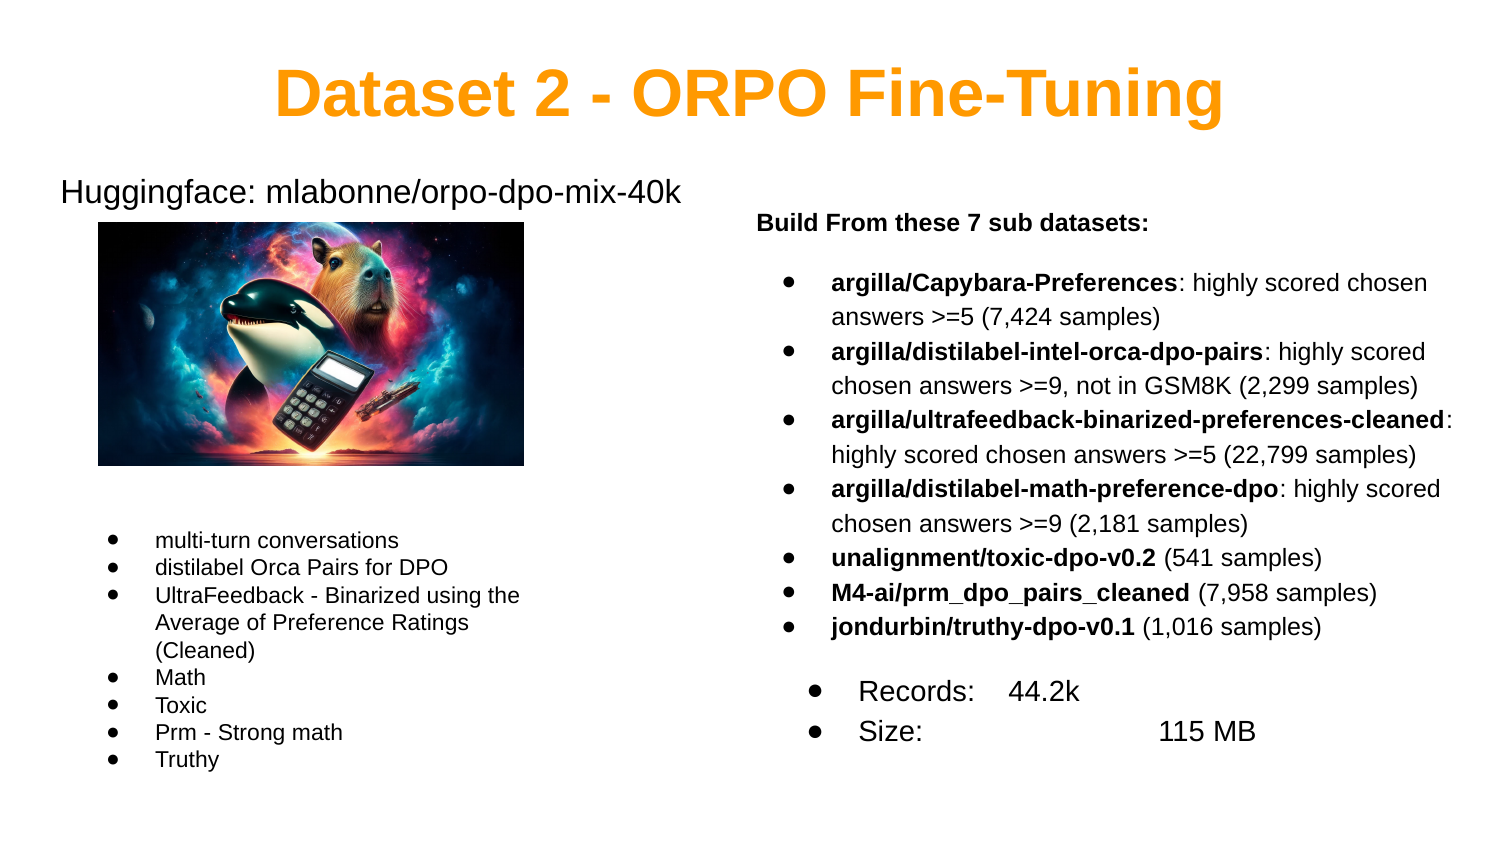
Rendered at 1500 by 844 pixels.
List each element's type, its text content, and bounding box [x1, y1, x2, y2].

text_box Build From these 7 sub datasets: argilla/Capybara-Preferences: highly scored chosen answers >=5 (7,424 samples) argilla/distilabel-intel-orca-dpo-pairs: highly scored chosen answers >=9, not in GSM8K (2,299 samples) argilla/ultrafeedback-binarized-preferences-cleaned: highly scored chosen answers >=5 (22,799 samples) argilla/distilabel-math-preference-dpo: highly scored chosen answers >=9 (2,181 samples) unalignment/toxic-dpo-v0.2 (541 samples) M4-ai/prm_dpo_pairs_cleaned (7,958 samples) jondurbin/truthy-dpo-v0.1 (1,016 samples) [741, 187, 1470, 656]
list Records: 44.2k Size: 115 MB [768, 591, 1487, 844]
list Huggingface: mlabonne/orpo-dpo-mix-40k [45, 148, 790, 251]
title Dataset 2 - ORPO Fine-Tuning [51, 33, 1449, 149]
picture [98, 222, 524, 466]
text_box multi-turn conversations distilabel Orca Pairs for DPO UltraFeedback - Binarized using the Average of Preference Ratings (Cleaned) Math Toxic Prm - Strong math Truthy [64, 510, 558, 788]
